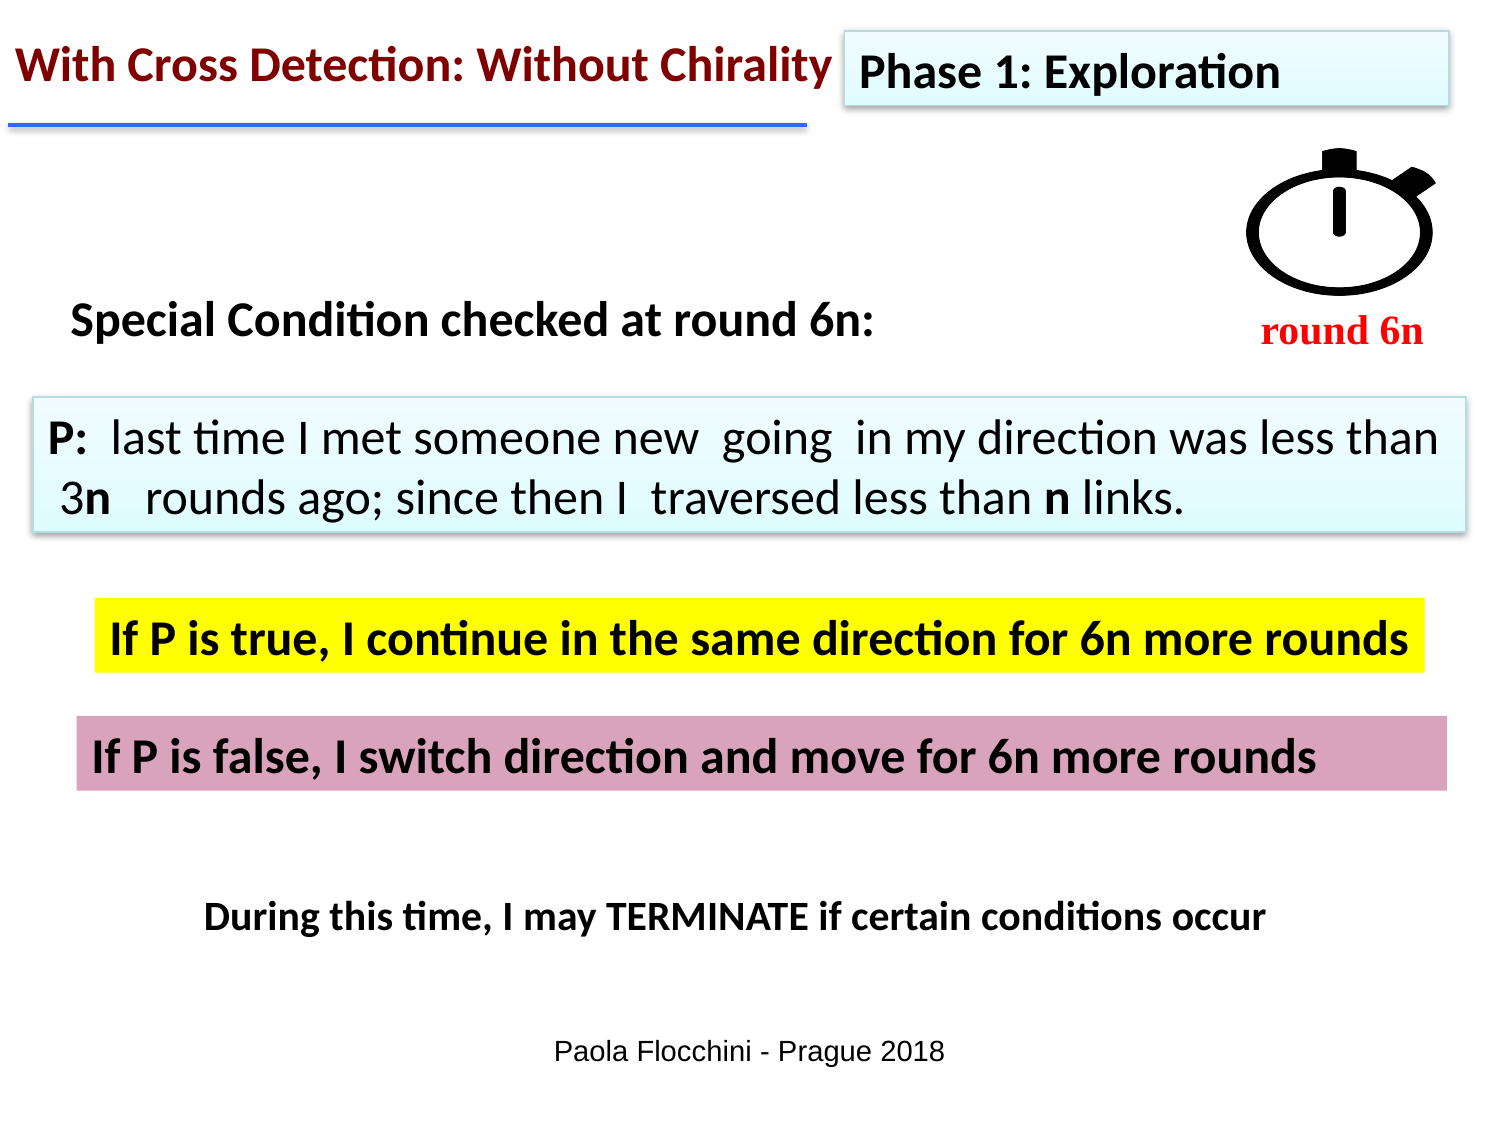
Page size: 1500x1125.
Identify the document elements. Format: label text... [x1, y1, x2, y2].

text_box P: last time I met someone new going in my direction was less than 3n rounds ago; since then I traversed less than n links. [32, 396, 1467, 533]
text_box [1245, 148, 1436, 339]
text_box If P is false, I switch direction and move for 6n more rounds [76, 715, 1447, 791]
footer Paola Flocchini - Prague 2018 [512, 1025, 988, 1100]
text_box With Cross Detection: Without Chirality [0, 24, 860, 160]
text_box If P is true, I continue in the same direction for 6n more rounds [94, 597, 1425, 673]
text_box Special Condition checked at round 6n: [55, 278, 891, 354]
text_box Phase 1: Exploration [860, 30, 1450, 106]
text_box During this time, I may TERMINATE if certain conditions occur [189, 881, 1283, 947]
